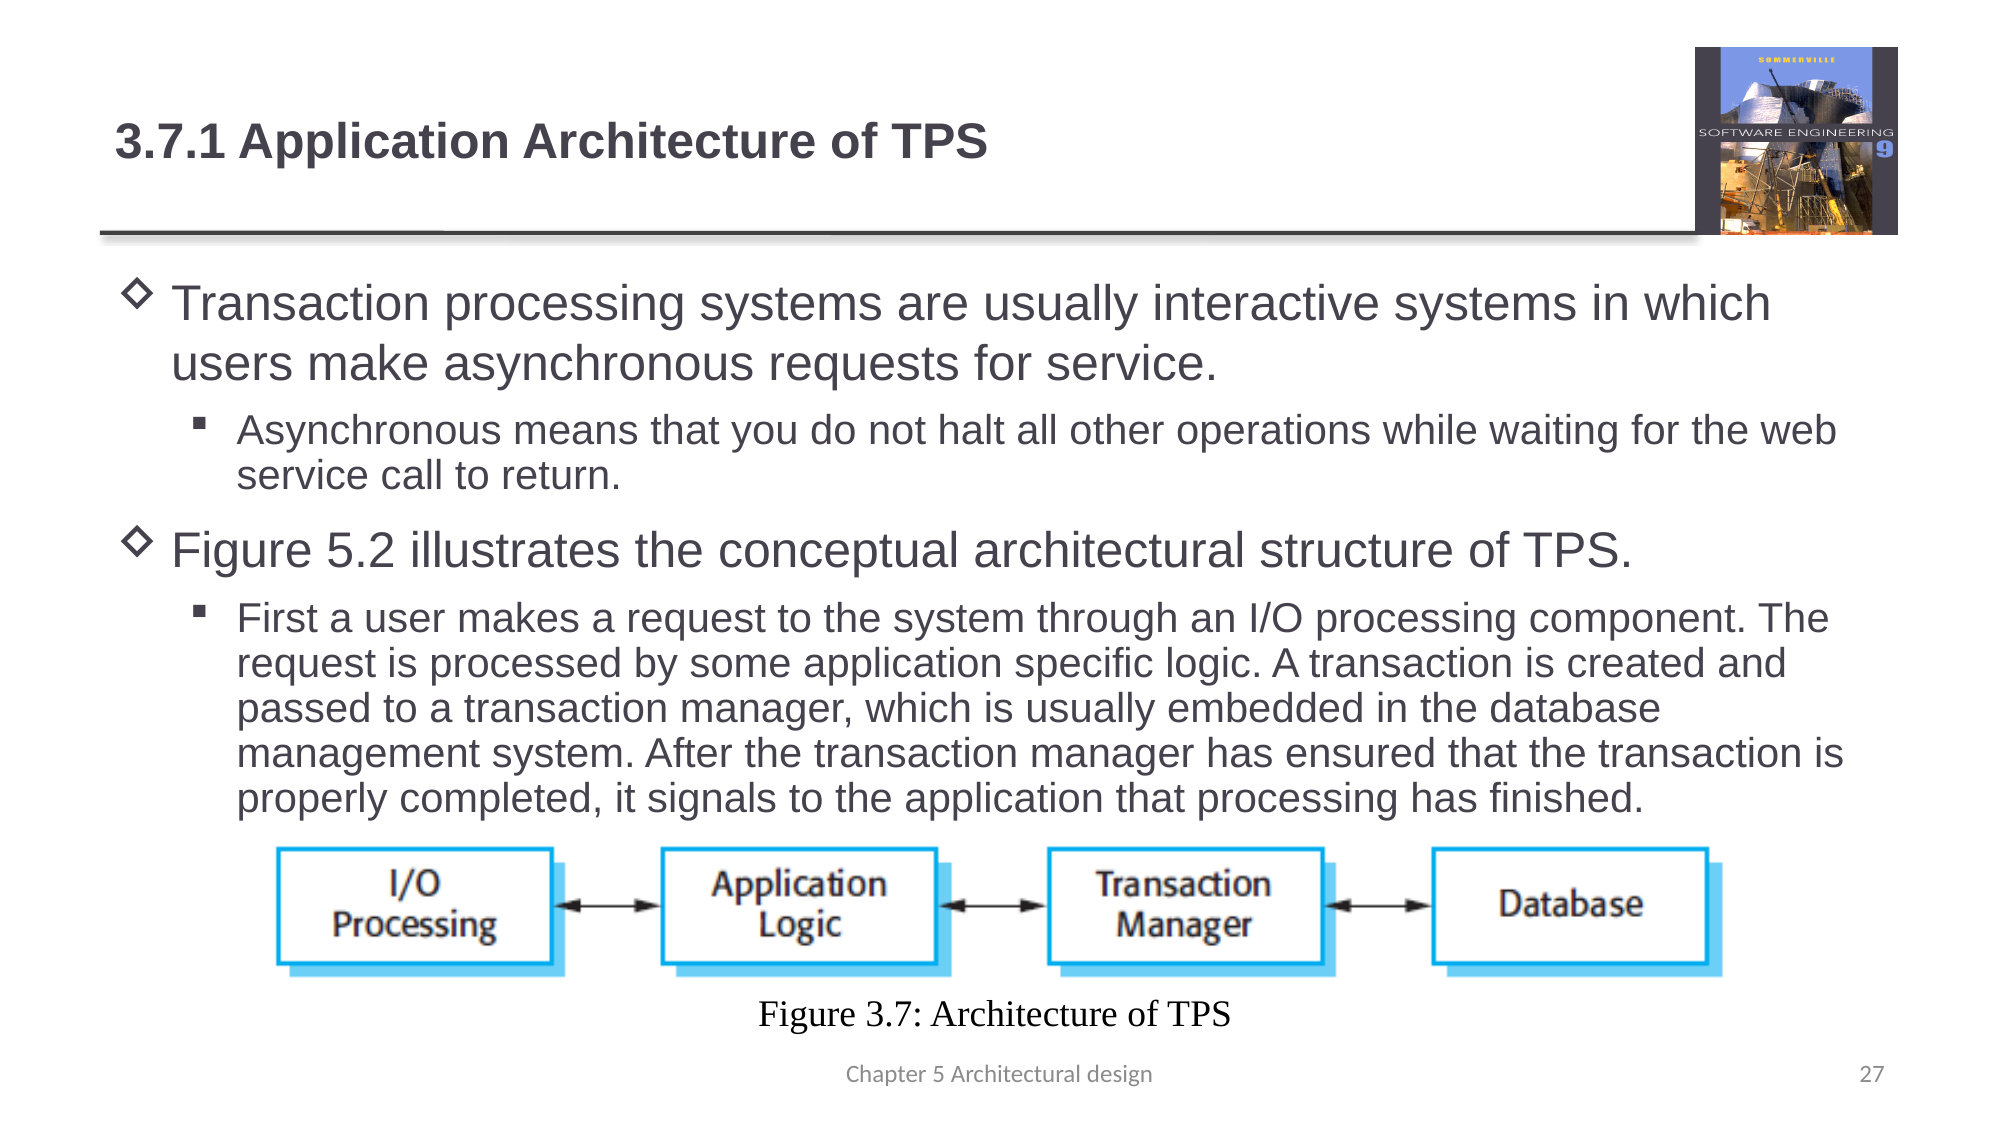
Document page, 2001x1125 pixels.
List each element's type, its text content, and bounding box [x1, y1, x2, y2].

picture [1696, 47, 1898, 235]
footer Chapter 5 Architectural design [683, 1042, 1317, 1103]
picture [268, 825, 1732, 991]
list Transaction processing systems are usually interactive systems in which users make asynchronous requests for service. Asynchronous means that you do not halt all other operations while waiting for the web service call to return. Figure 5.2 illustrates the conceptual architectural structure of TPS. First a user makes a request to the system through an I/O processing component. The request is processed by some application specific logic. A transaction is created and passed to a transaction manager, which is usually embedded in the database management system. After the transaction manager has ensured that the transaction is properly completed, it signals to the application that processing has finished. [99, 262, 1900, 1005]
text_box Figure 3.7: Architecture of TPS [743, 999, 1257, 1042]
slide_number 27 [1433, 1042, 1900, 1103]
title 3.7.1 Application Architecture of TPS [99, 44, 1696, 233]
